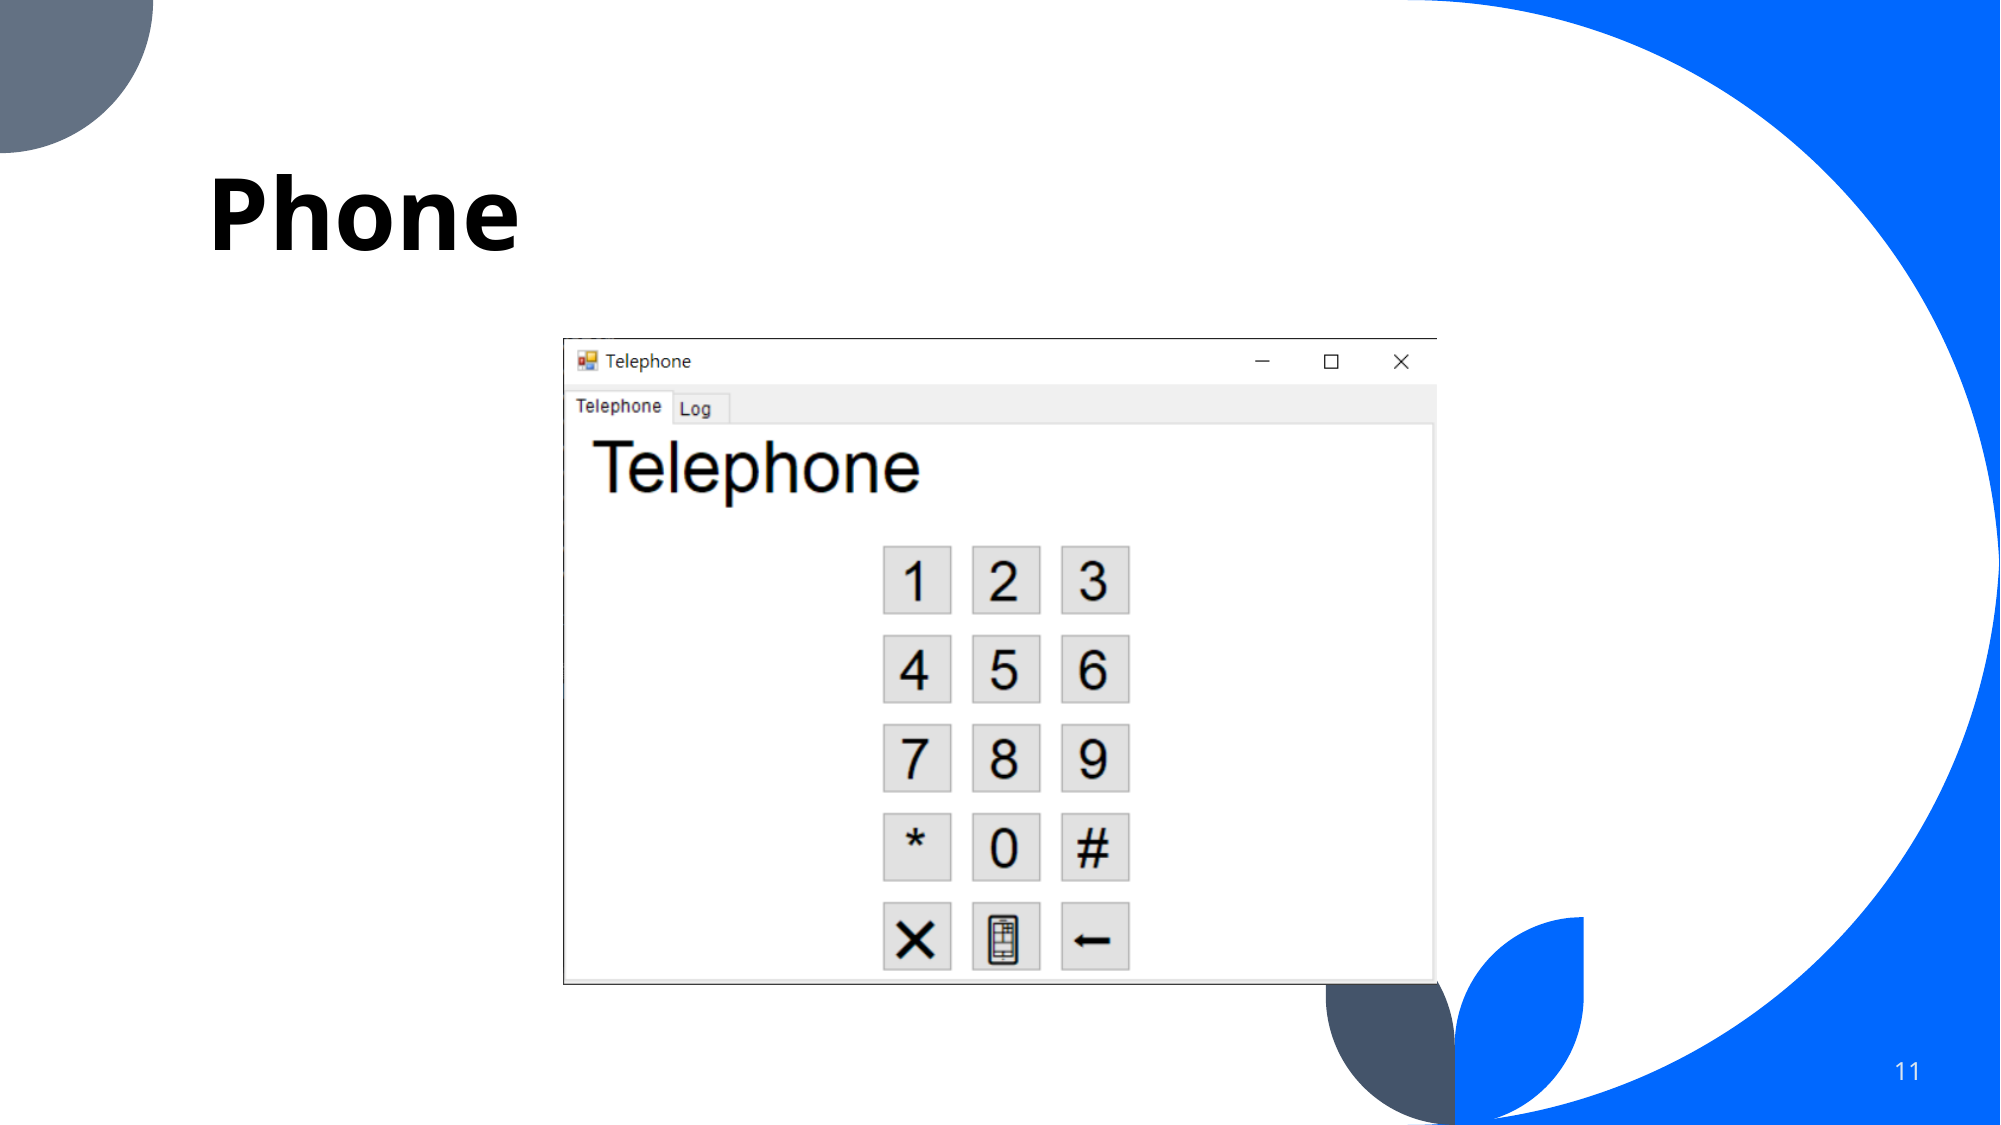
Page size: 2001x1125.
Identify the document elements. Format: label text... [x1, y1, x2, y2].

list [563, 338, 1437, 985]
slide_number 11 [1665, 1042, 1938, 1103]
title Phone [191, 62, 1796, 280]
